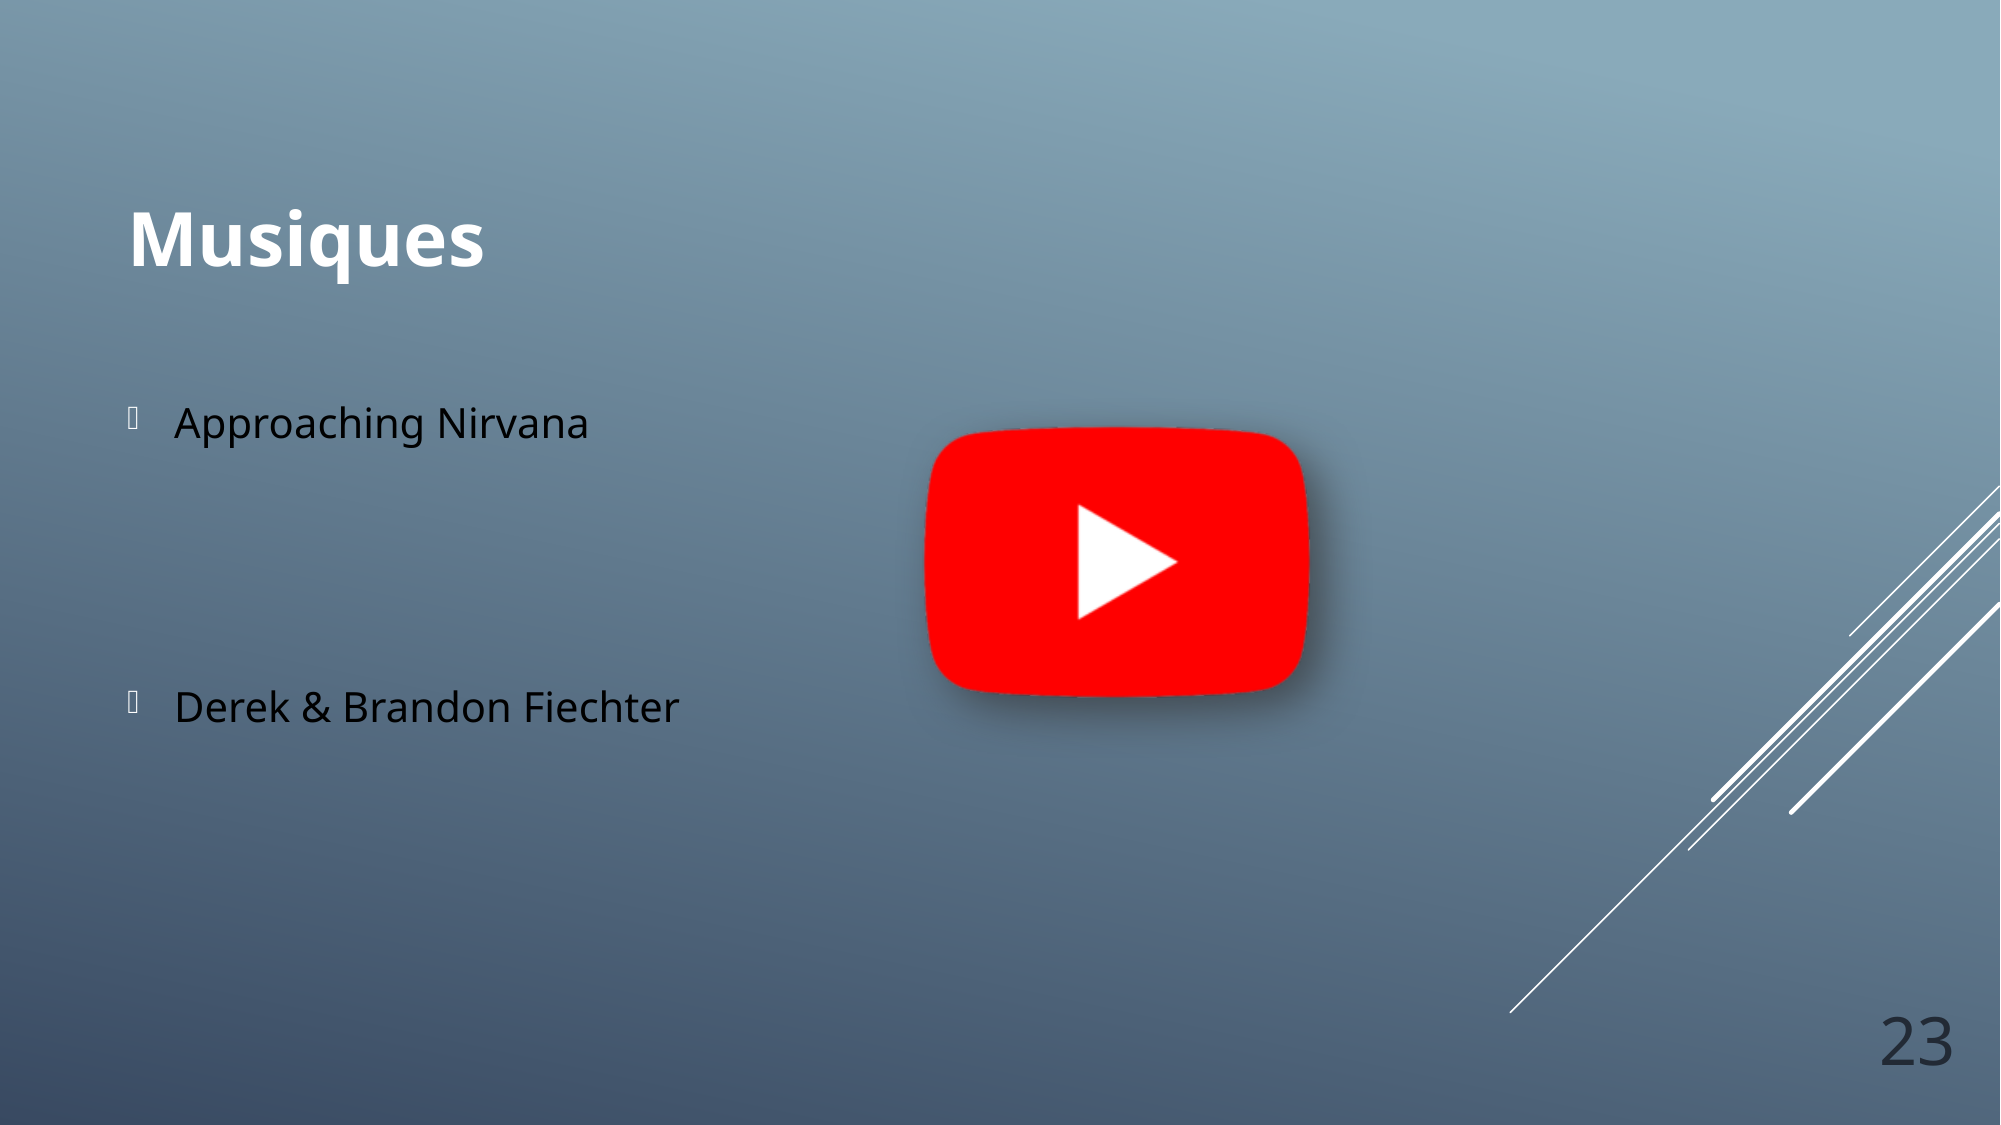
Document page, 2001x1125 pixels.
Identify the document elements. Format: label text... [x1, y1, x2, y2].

list Approaching Nirvana Derek & Brandon Fiechter [112, 389, 595, 983]
slide_number 23 [1783, 987, 1971, 1098]
title Musiques [112, 112, 1513, 360]
picture [596, 172, 1637, 953]
